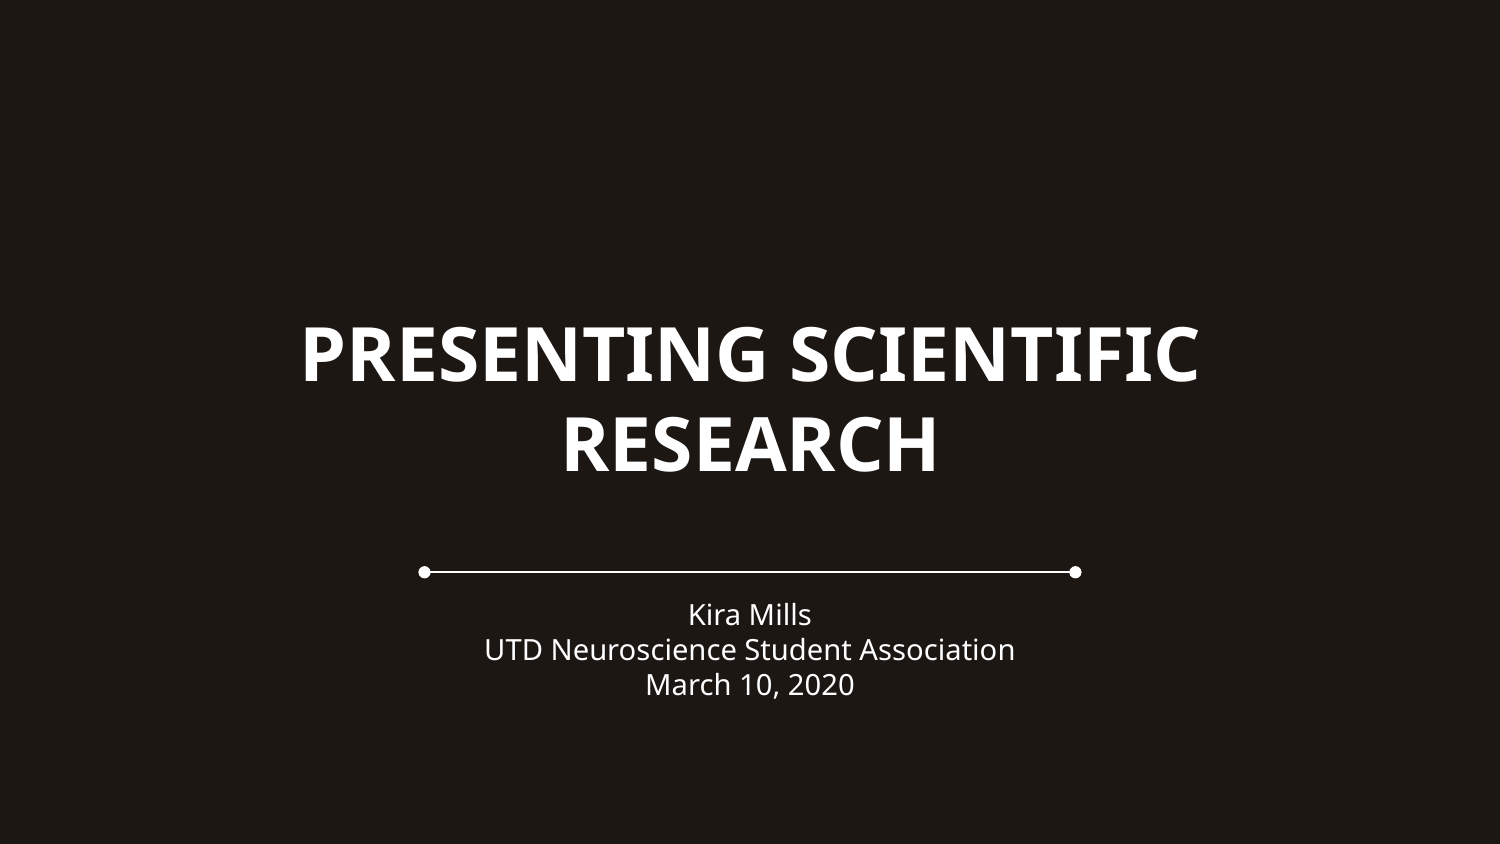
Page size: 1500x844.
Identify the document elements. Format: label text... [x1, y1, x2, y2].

text_box Kira Mills UTD Neuroscience Student Association March 10, 2020 [422, 588, 1078, 709]
title PRESENTING SCIENTIFIC RESEARCH [104, 301, 1399, 492]
